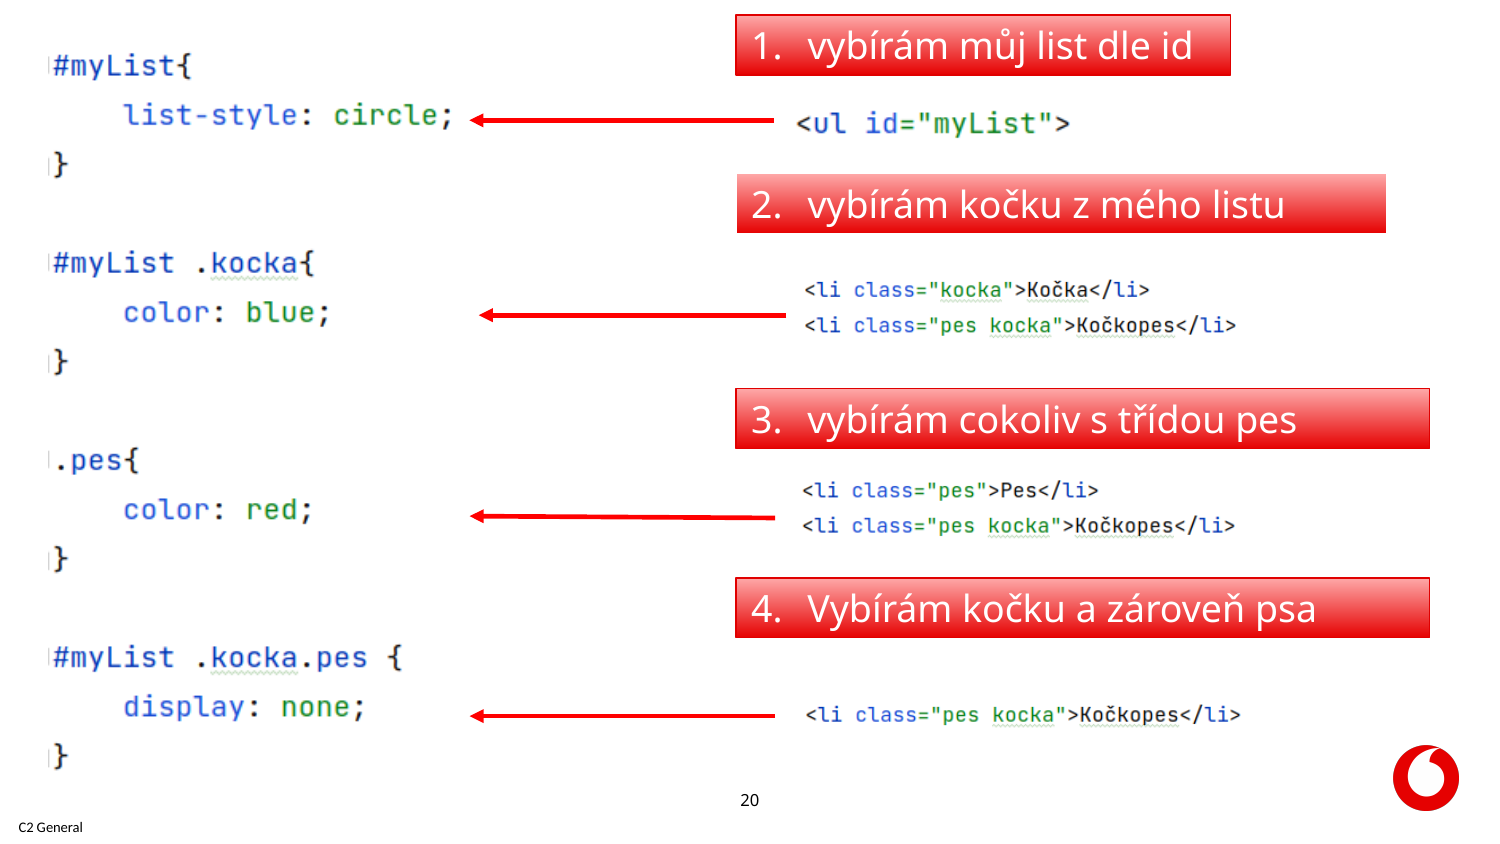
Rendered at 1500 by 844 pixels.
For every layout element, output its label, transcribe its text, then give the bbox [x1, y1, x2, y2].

picture [783, 104, 1092, 147]
slide_number 20 [739, 790, 761, 813]
picture [794, 274, 1246, 345]
picture [794, 698, 1246, 733]
text_box [613, 233, 1473, 742]
picture [48, 44, 493, 794]
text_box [469, 515, 776, 519]
text_box vybírám kočku z mého listu [735, 173, 1388, 234]
text_box vybírám můj list dle id [735, 14, 1231, 76]
picture [794, 477, 1246, 545]
text_box Vybírám kočku a zároveň psa [735, 577, 1430, 638]
picture [1393, 745, 1459, 811]
text_box vybírám cokoliv s třídou pes [735, 388, 1430, 449]
